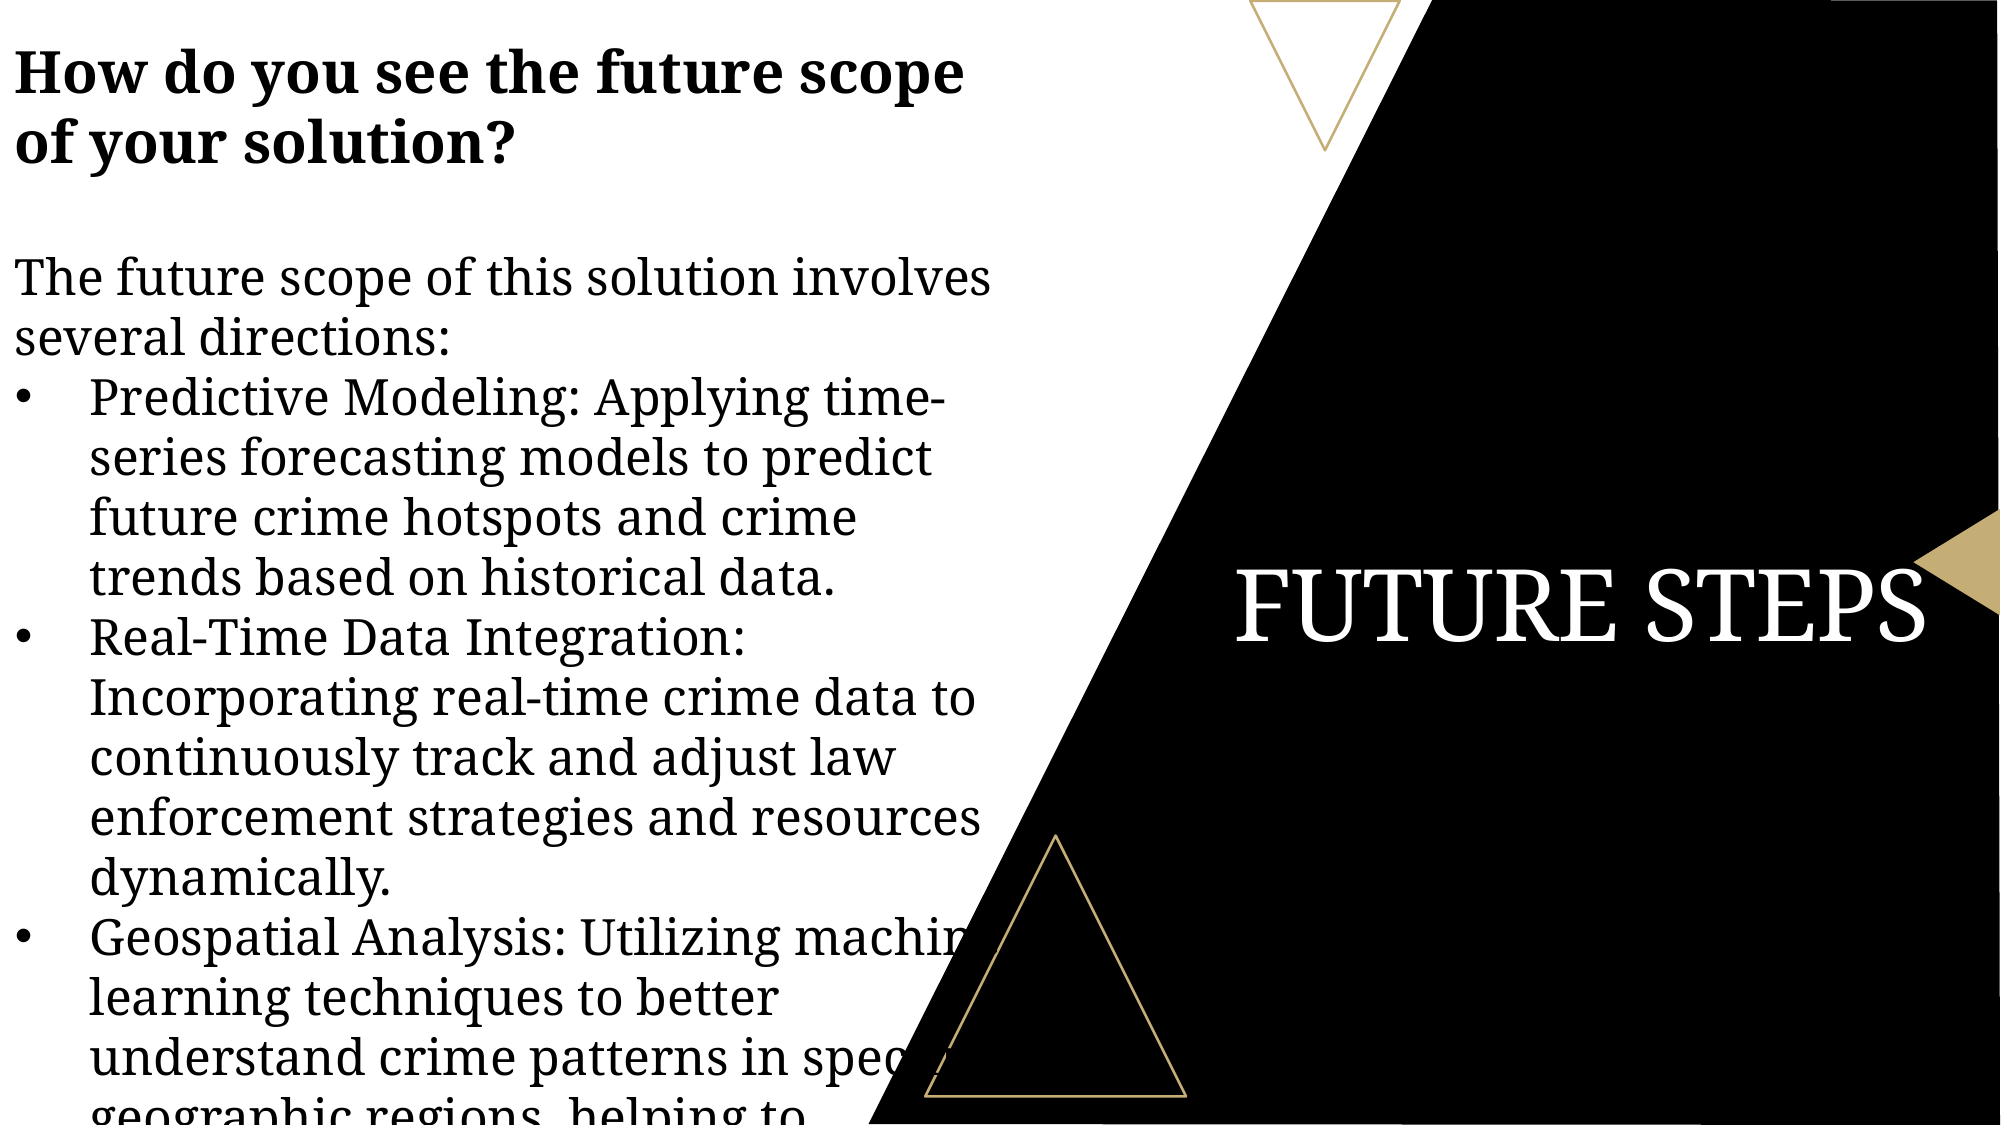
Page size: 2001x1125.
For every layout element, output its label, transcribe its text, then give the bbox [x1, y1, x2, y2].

text_box ⁠How do you see the future scope of your solution? The future scope of this solution involves several directions: Predictive Modeling: Applying time-series forecasting models to predict future crime hotspots and crime trends based on historical data. Real-Time Data Integration: Incorporating real-time crime data to continuously track and adjust law enforcement strategies and resources dynamically. Geospatial Analysis: Utilizing machine learning techniques to better understand crime patterns in specific geographic regions, helping to allocate police resources more efficiently. [0, 28, 1019, 1125]
title FUTURE STEPS [1218, 320, 2000, 897]
